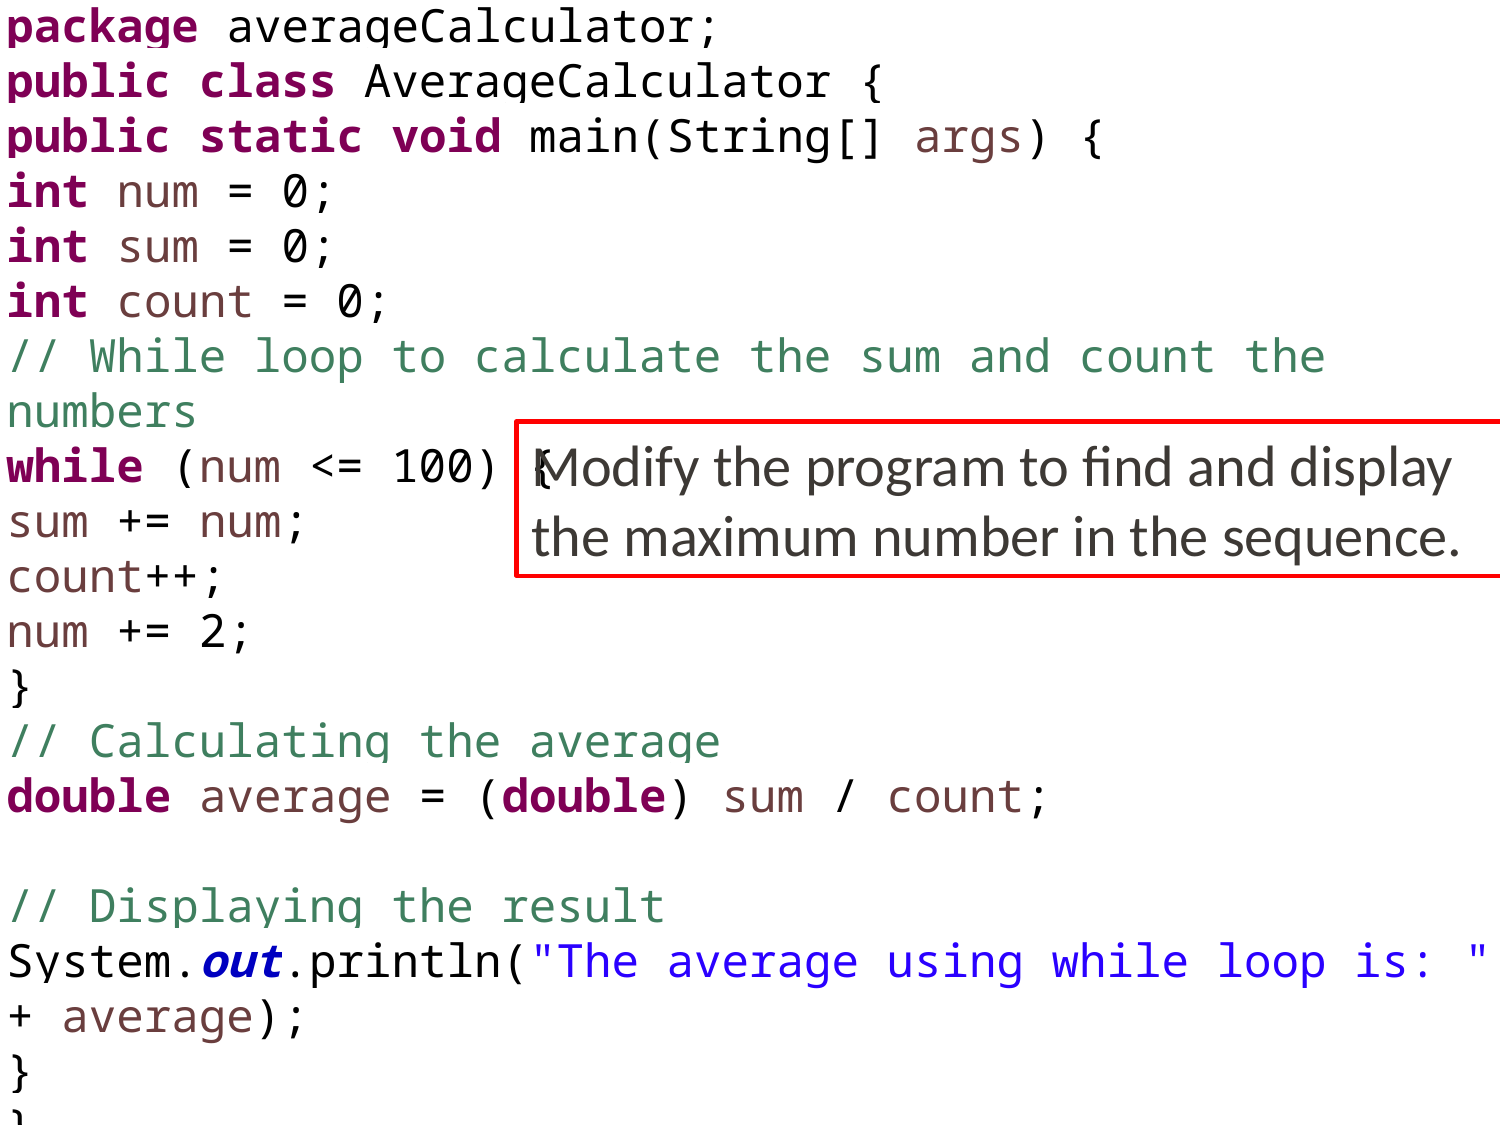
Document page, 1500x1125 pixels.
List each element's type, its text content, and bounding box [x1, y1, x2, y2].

text_box package averageCalculator; public class AverageCalculator { public static void main(String[] args) { int num = 0; int sum = 0; int count = 0; // While loop to calculate the sum and count the numbers while (num <= 100) { sum += num; count++; num += 2; } // Calculating the average double average = (double) sum / count; // Displaying the result System.out.println("The average using while loop is: " + average); } } [0, 0, 1500, 1125]
text_box Modify the program to find and display the maximum number in the sequence. [516, 421, 1500, 576]
